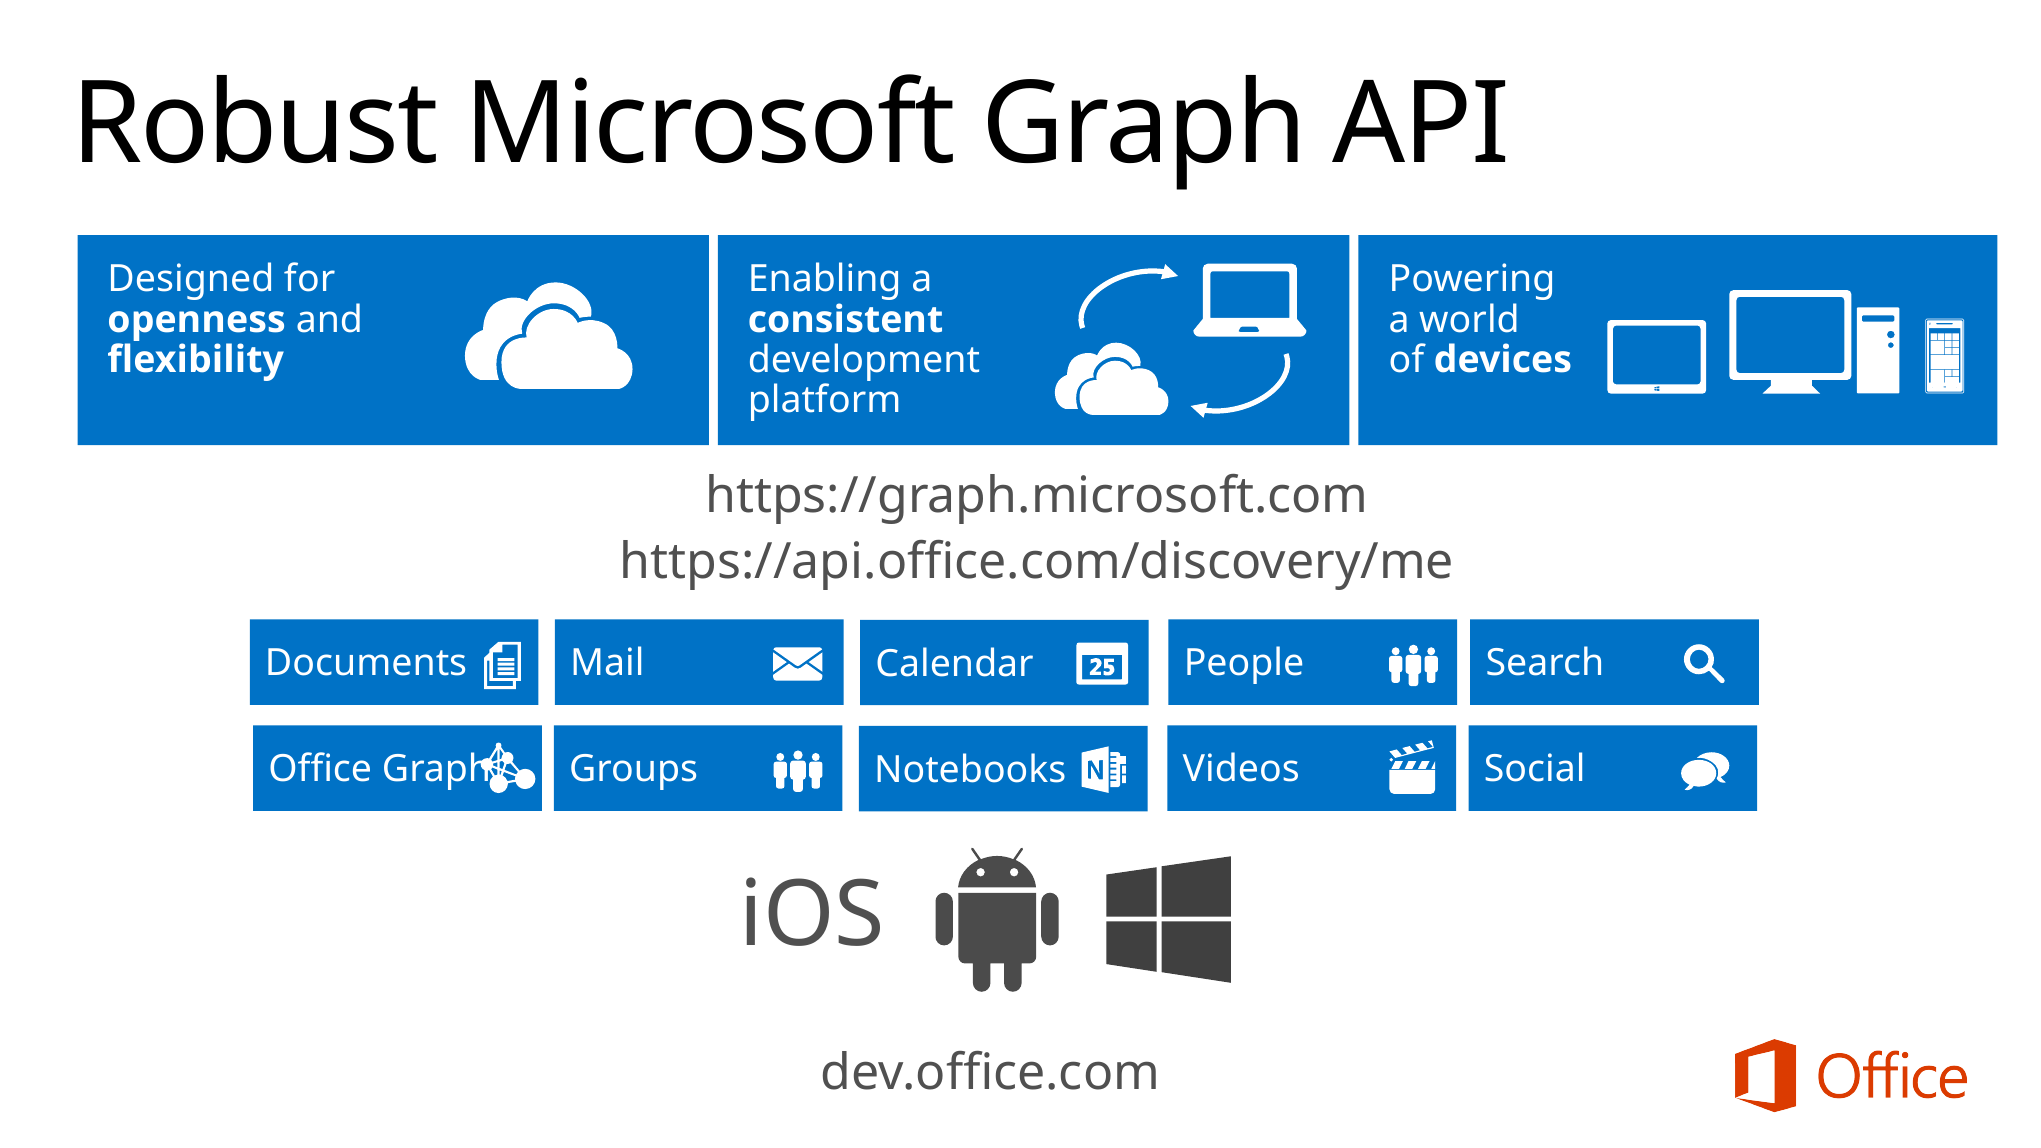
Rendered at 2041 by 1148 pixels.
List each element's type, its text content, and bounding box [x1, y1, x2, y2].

text_box [1925, 318, 1965, 394]
text_box [772, 752, 788, 790]
text_box iOS [709, 842, 983, 989]
text_box https://graph.microsoft.com https://api.office.com/discovery/me [483, 445, 1591, 614]
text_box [1729, 289, 1900, 394]
text_box [1110, 752, 1126, 788]
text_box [1168, 619, 1458, 706]
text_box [1468, 725, 1758, 812]
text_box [1054, 263, 1307, 416]
picture [935, 847, 1060, 992]
picture [1703, 1007, 1999, 1144]
text_box [480, 742, 536, 794]
text_box [1389, 761, 1436, 794]
text_box Designed for openness and flexibility [77, 234, 710, 446]
text_box [1607, 320, 1707, 394]
text_box dev.office.com [806, 1032, 1185, 1108]
text_box Powering a world of devices [1358, 234, 1998, 446]
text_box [554, 619, 844, 706]
text_box Groups [553, 725, 843, 812]
text_box Enabling a consistent development platform [717, 234, 1350, 446]
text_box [1469, 619, 1760, 706]
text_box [859, 619, 1149, 706]
title Robust Microsoft Graph API [47, 48, 1914, 174]
text_box [789, 749, 807, 793]
text_box [1161, 856, 1231, 917]
text_box Notebooks [858, 725, 1149, 812]
text_box Videos [1166, 725, 1457, 812]
text_box [501, 308, 633, 389]
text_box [249, 619, 539, 706]
text_box Office Graph [252, 725, 543, 812]
text_box [1081, 746, 1109, 793]
text_box [464, 282, 592, 380]
text_box [1106, 921, 1157, 972]
text_box [1161, 921, 1231, 983]
text_box [808, 752, 824, 790]
text_box [1106, 867, 1157, 917]
text_box [1389, 740, 1434, 758]
